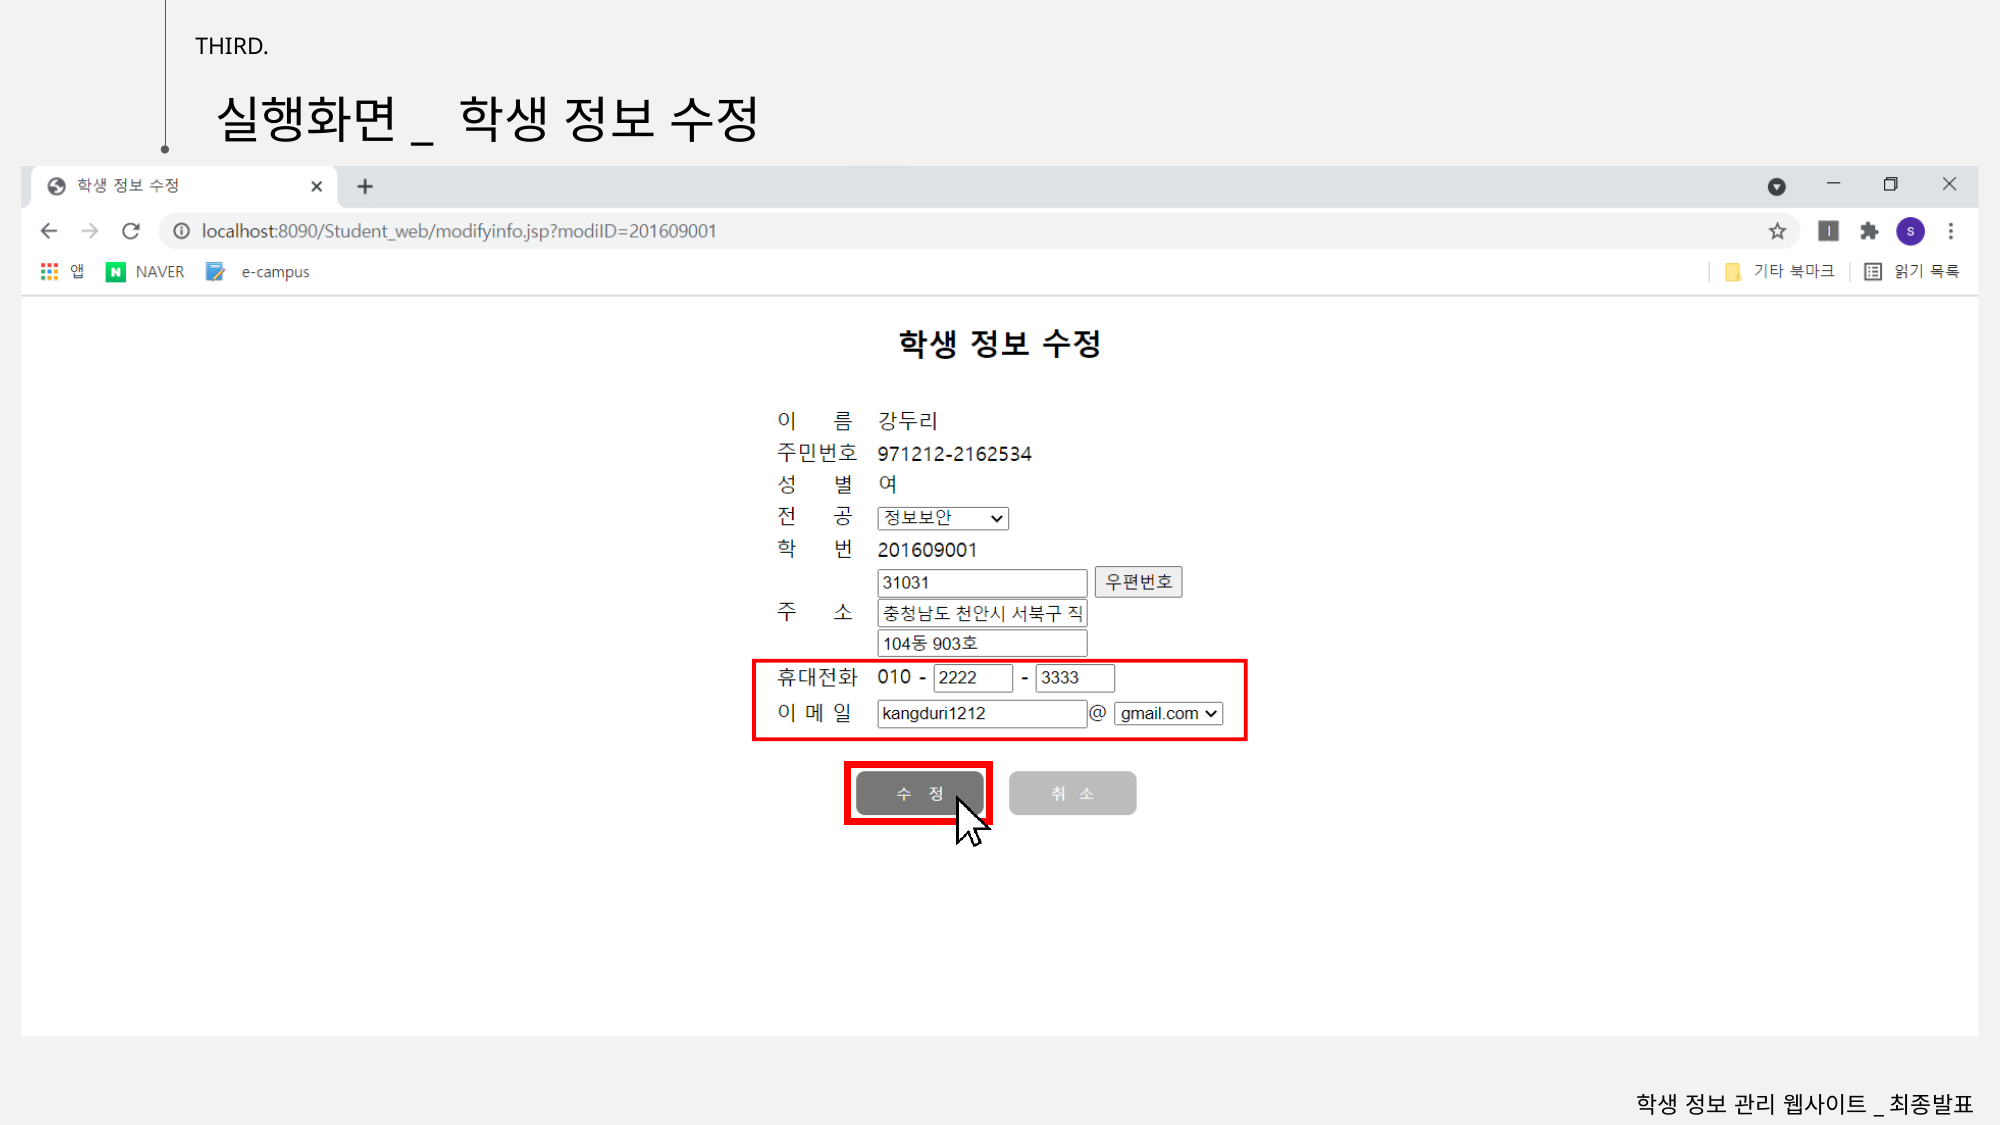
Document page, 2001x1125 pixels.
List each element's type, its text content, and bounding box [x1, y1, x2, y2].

text_box 실행화면_ 학생 정보 수정 [200, 67, 778, 157]
text_box 학생 정보 관리 웹사이트_최종발표 [1621, 1076, 1990, 1125]
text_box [845, 761, 992, 847]
picture [21, 165, 1979, 1036]
text_box THIRD. [180, 17, 284, 67]
